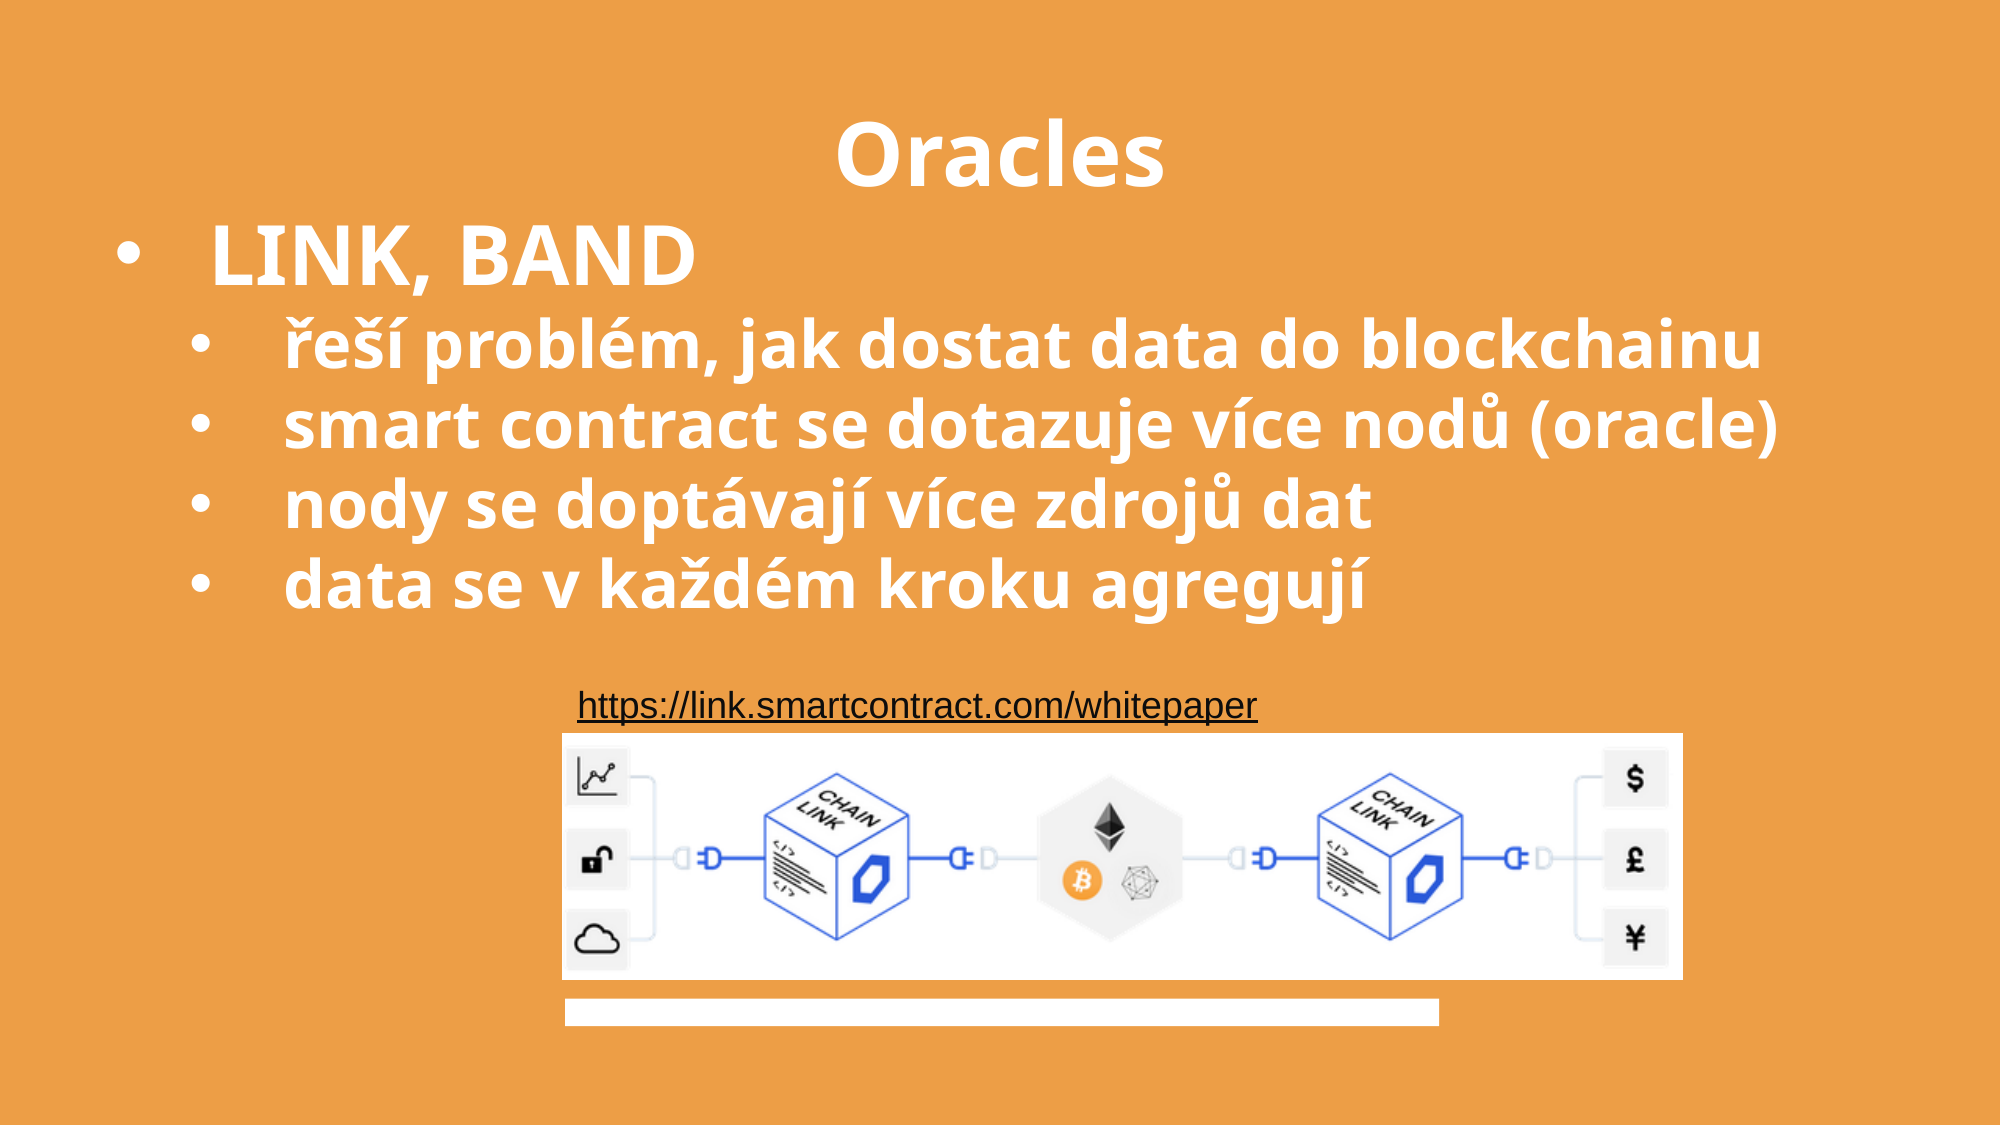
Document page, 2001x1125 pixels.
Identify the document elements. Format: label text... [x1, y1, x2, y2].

text_box https://link.smartcontract.com/whitepaper [562, 673, 1274, 732]
text_box LINK, BAND řeší problém, jak dostat data do blockchainu smart contract se dotazuje více nodů (oracle) nody se doptávají více zdrojů dat data se v každém kroku agregují [99, 150, 1900, 797]
picture [561, 733, 1683, 980]
title Oracles [99, 93, 1900, 150]
